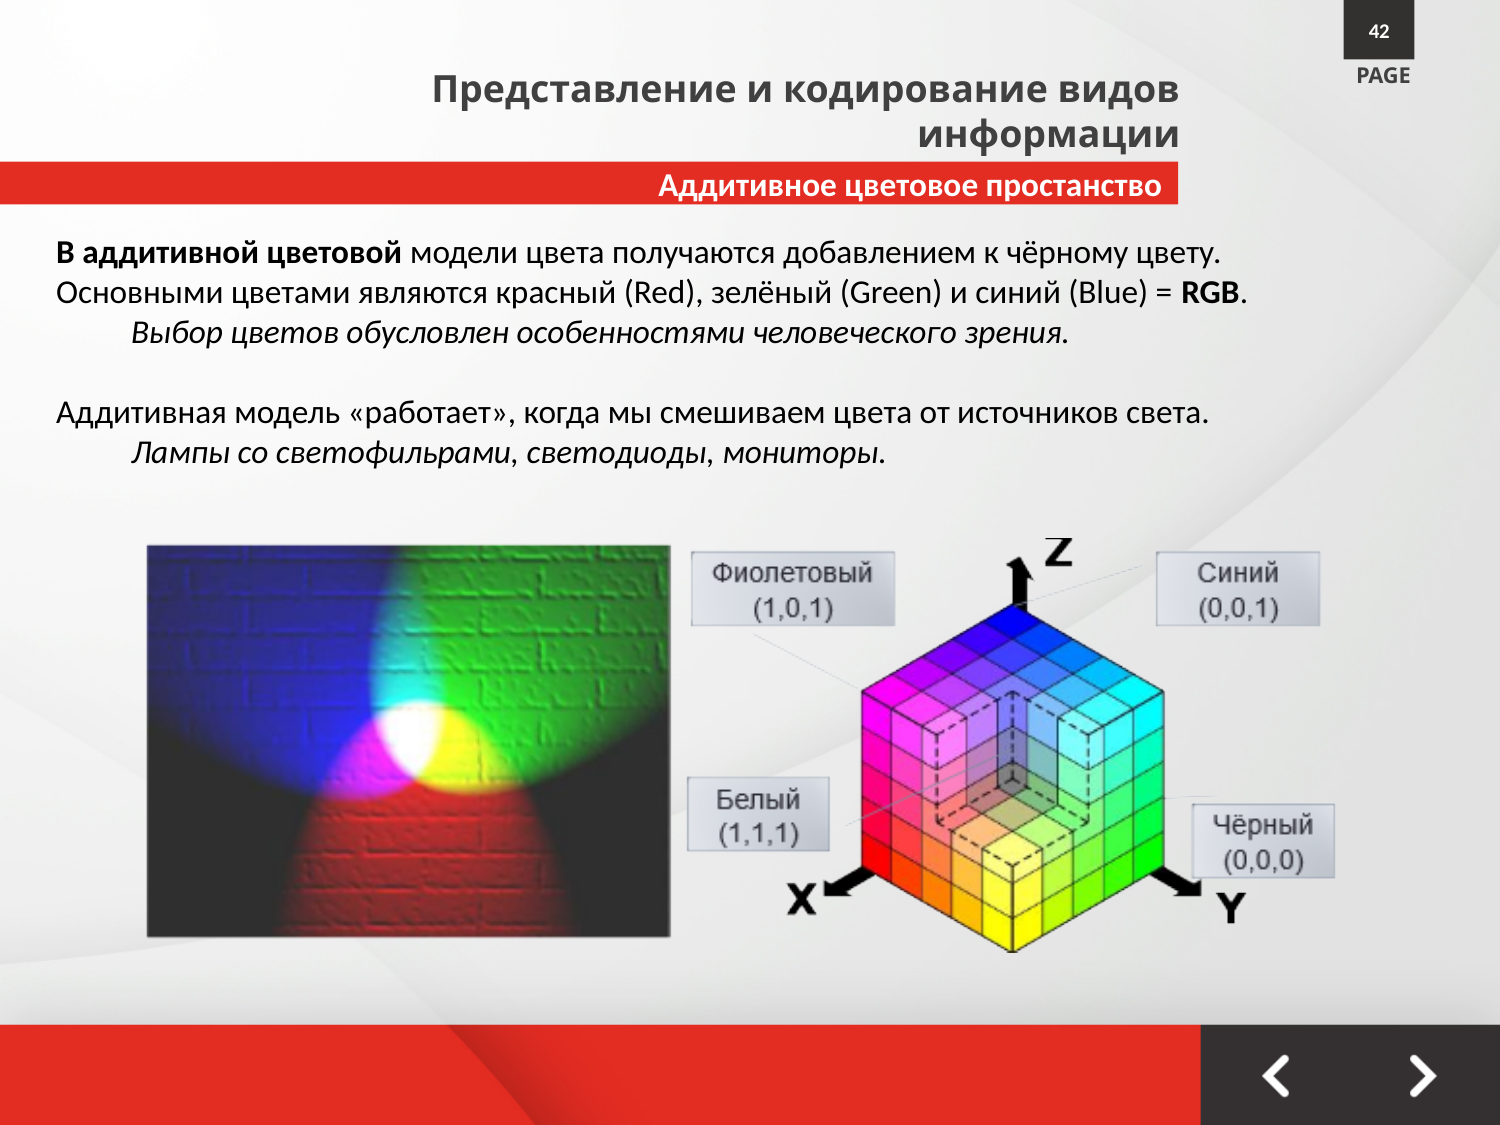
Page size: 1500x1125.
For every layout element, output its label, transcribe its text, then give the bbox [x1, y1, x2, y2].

text_box PAGE [1341, 54, 1426, 96]
subtitle Аддитивное цветовое простанство [0, 161, 1179, 205]
text_box Представление и кодирование видов информации [171, 57, 1196, 163]
text_box В аддитивной цветовой модели цвета получаются добавлением к чёрному цвету. Основными цветами являются красный (Red), зелёный (Green) и синий (Blue) = RGB. Выбор цветов обусловлен особенностями человеческого зрения. Аддитивная модель «работает», когда мы смешиваем цвета от источников света. Лампы со светофильрами, светодиоды, мониторы. [41, 222, 1489, 478]
picture [0, 0, 1500, 1125]
text_box 42 [1342, 0, 1417, 61]
